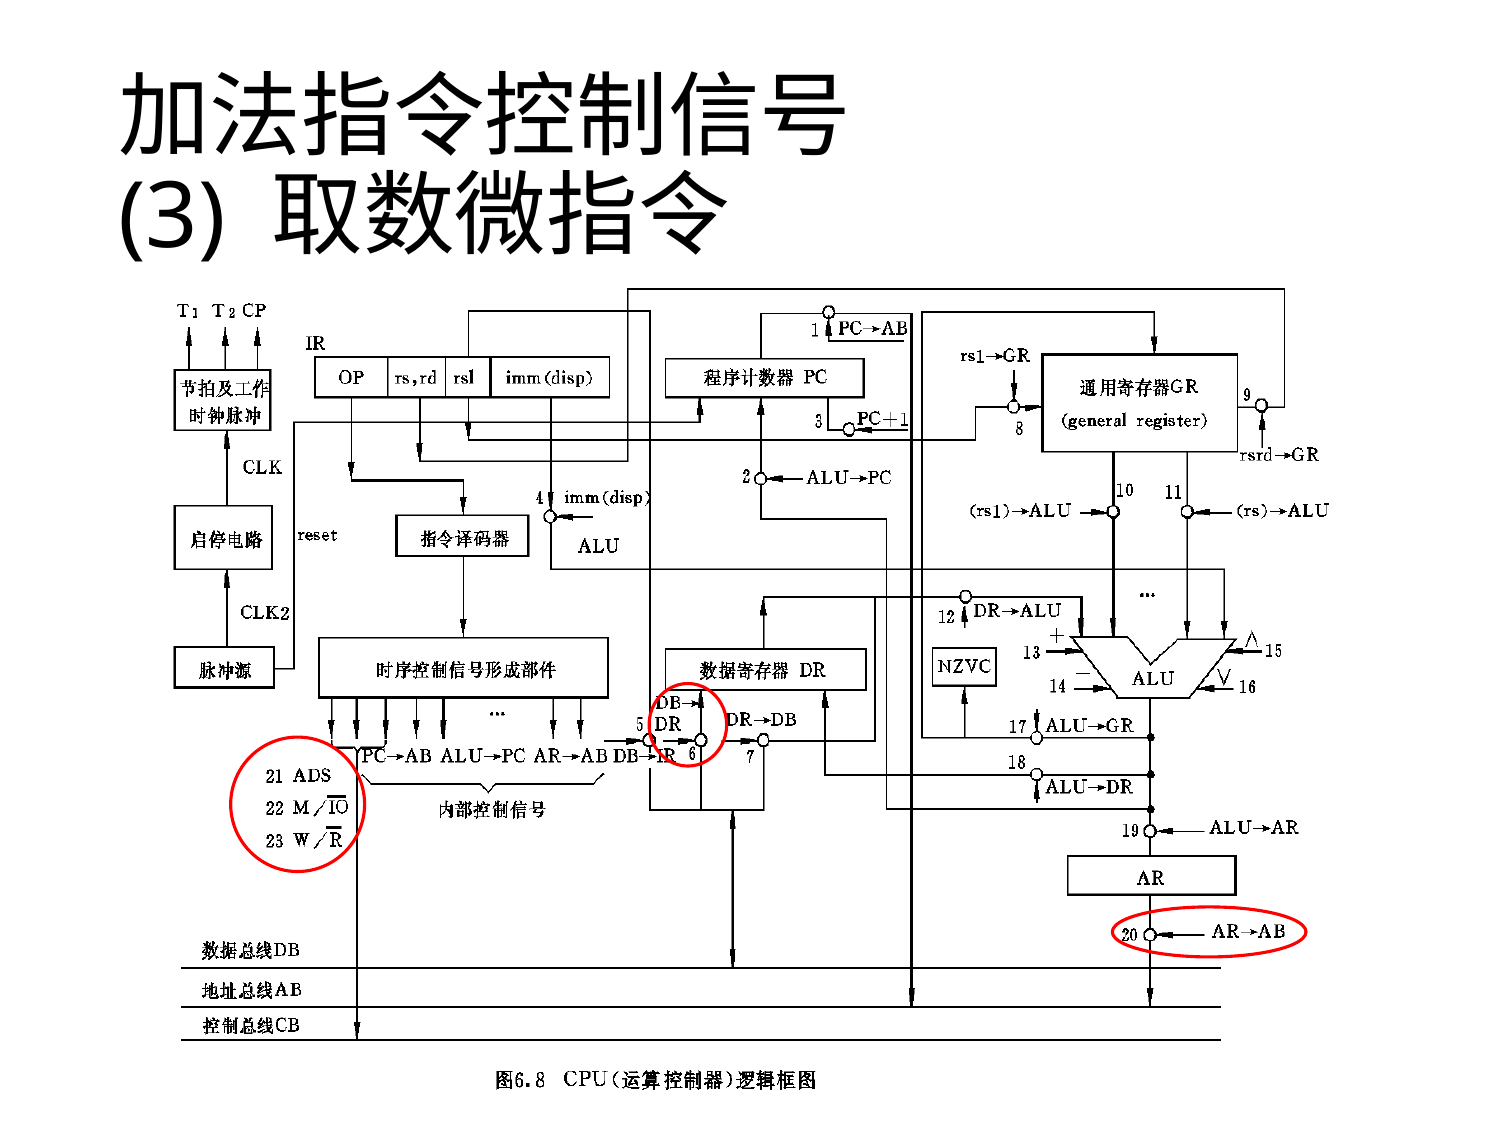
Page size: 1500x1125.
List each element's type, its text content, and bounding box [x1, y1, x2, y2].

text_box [159, 267, 1341, 1118]
title 加法指令控制信号 (3) 取数微指令 [103, 59, 1397, 278]
